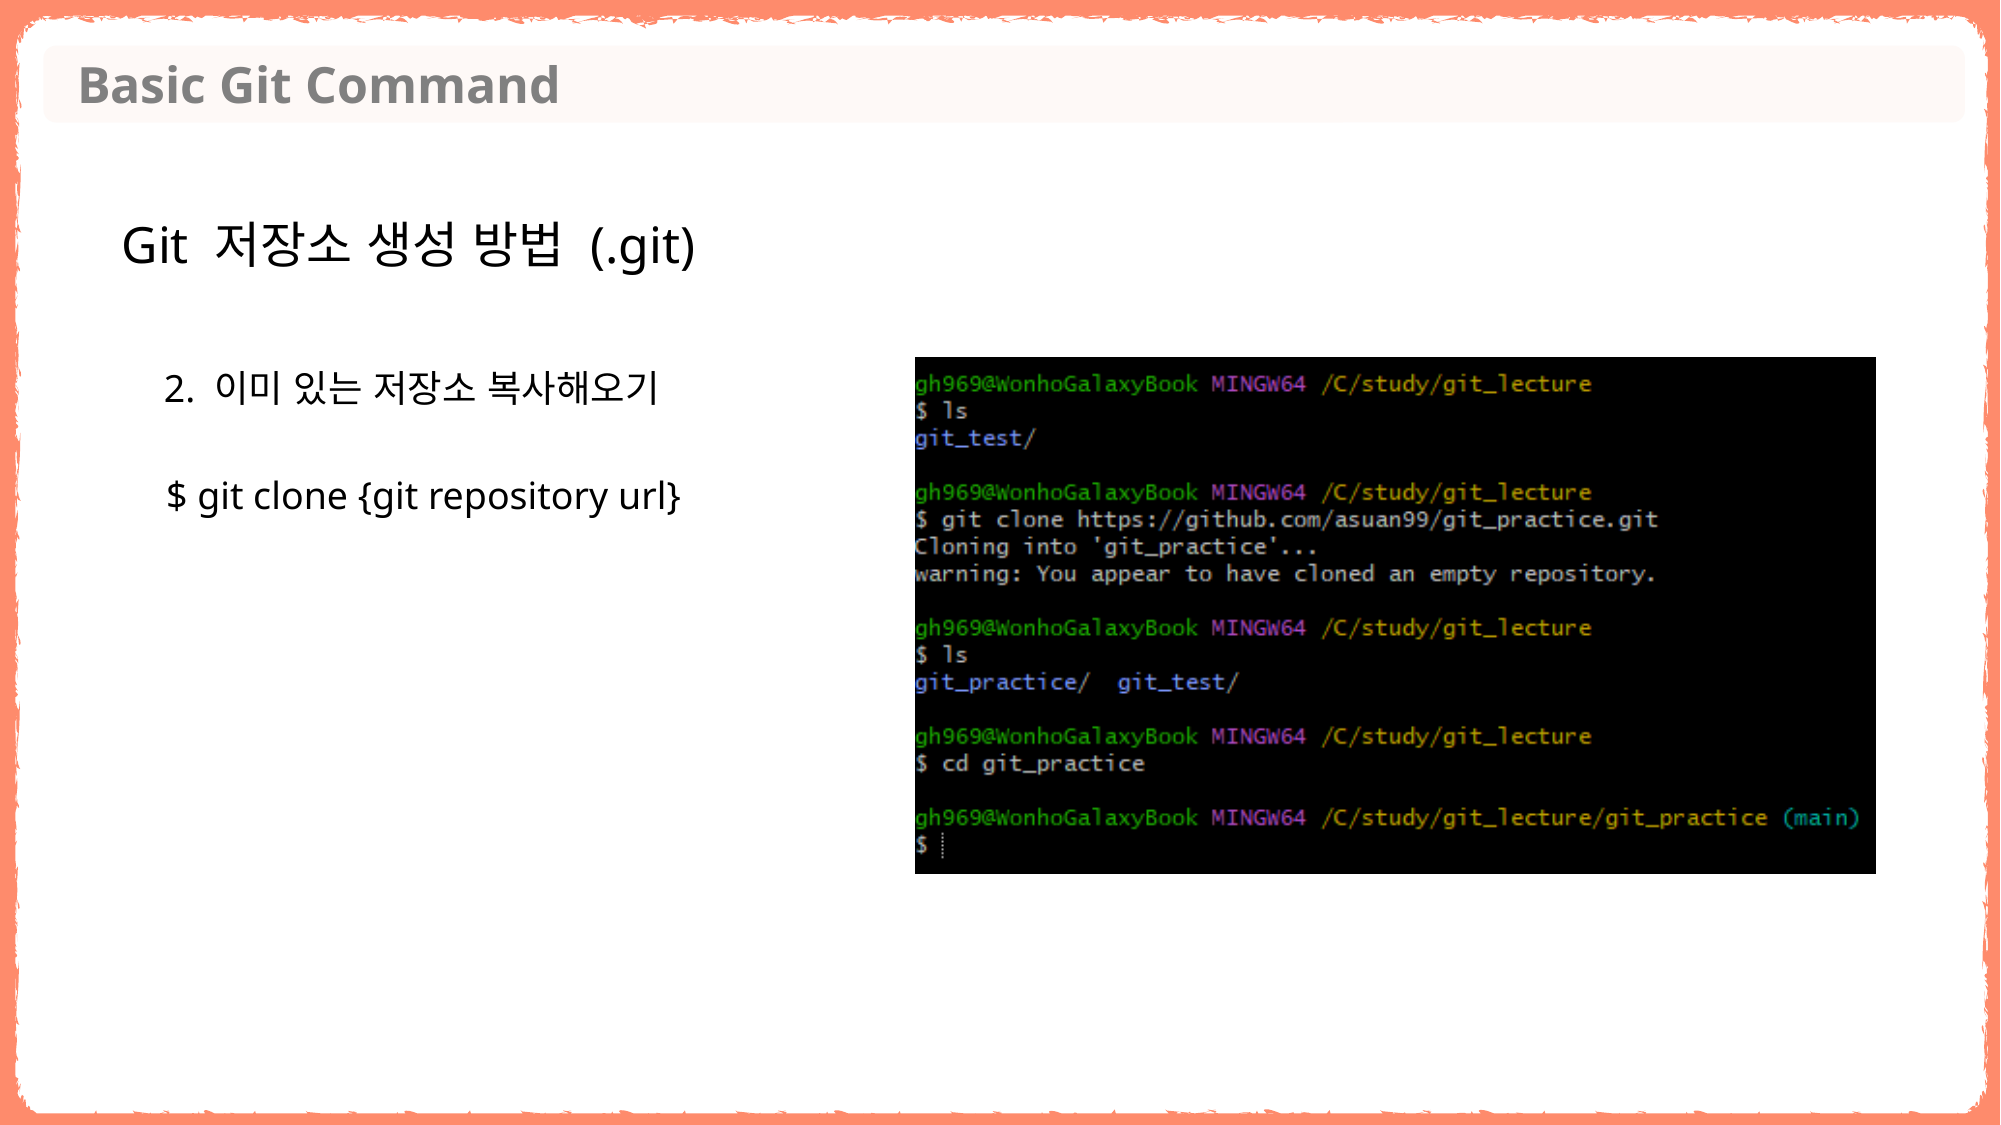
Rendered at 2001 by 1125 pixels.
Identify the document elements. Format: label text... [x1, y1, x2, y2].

text_box Git 저장소 생성 방법 (.git) [106, 205, 1048, 281]
text_box Basic Git Command [42, 44, 1967, 124]
text_box 2. 이미 있는 저장소 복사해오기 [149, 357, 829, 418]
text_box [0, 0, 2000, 1125]
picture [915, 357, 1876, 874]
text_box $ git clone {git repository url} [151, 464, 697, 525]
